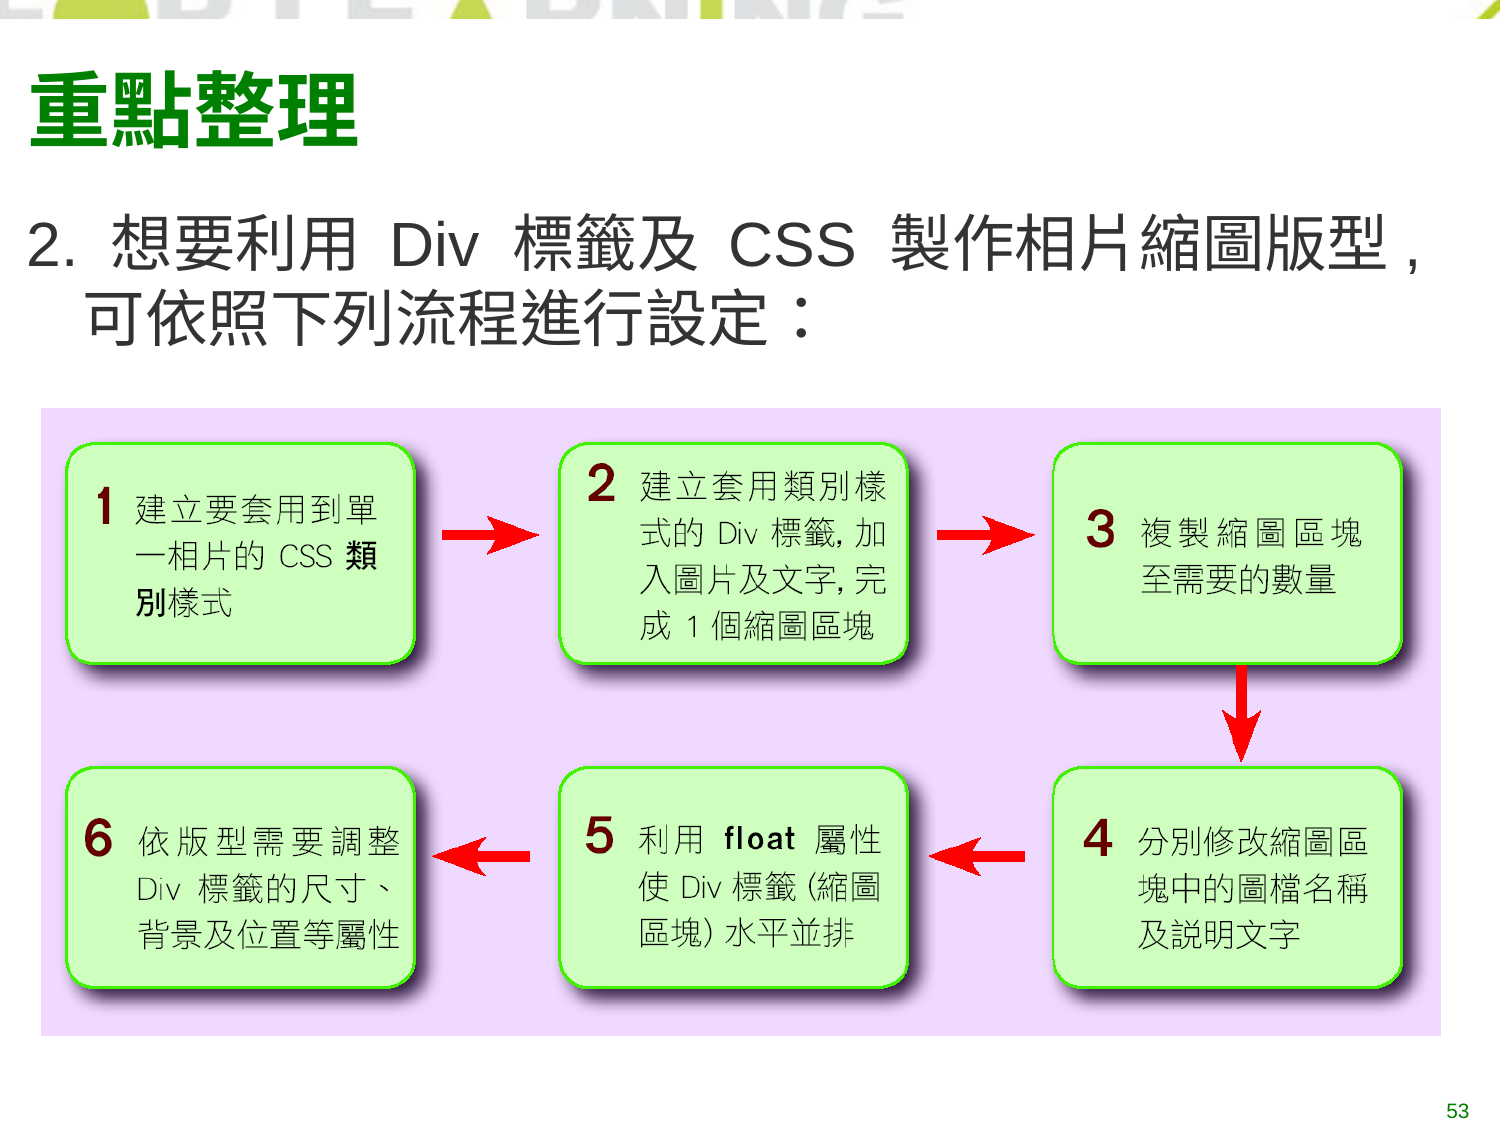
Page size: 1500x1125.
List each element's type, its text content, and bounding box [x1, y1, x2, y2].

picture [0, 0, 1500, 19]
slide_number 53 [1422, 1089, 1494, 1125]
list 2. 想要利用 Div 標籤及 CSS 製作相片縮圖版型, 可依照下列流程進行設定： [11, 196, 1483, 1094]
title 重點整理 [11, 19, 1495, 197]
picture [40, 408, 1442, 1036]
